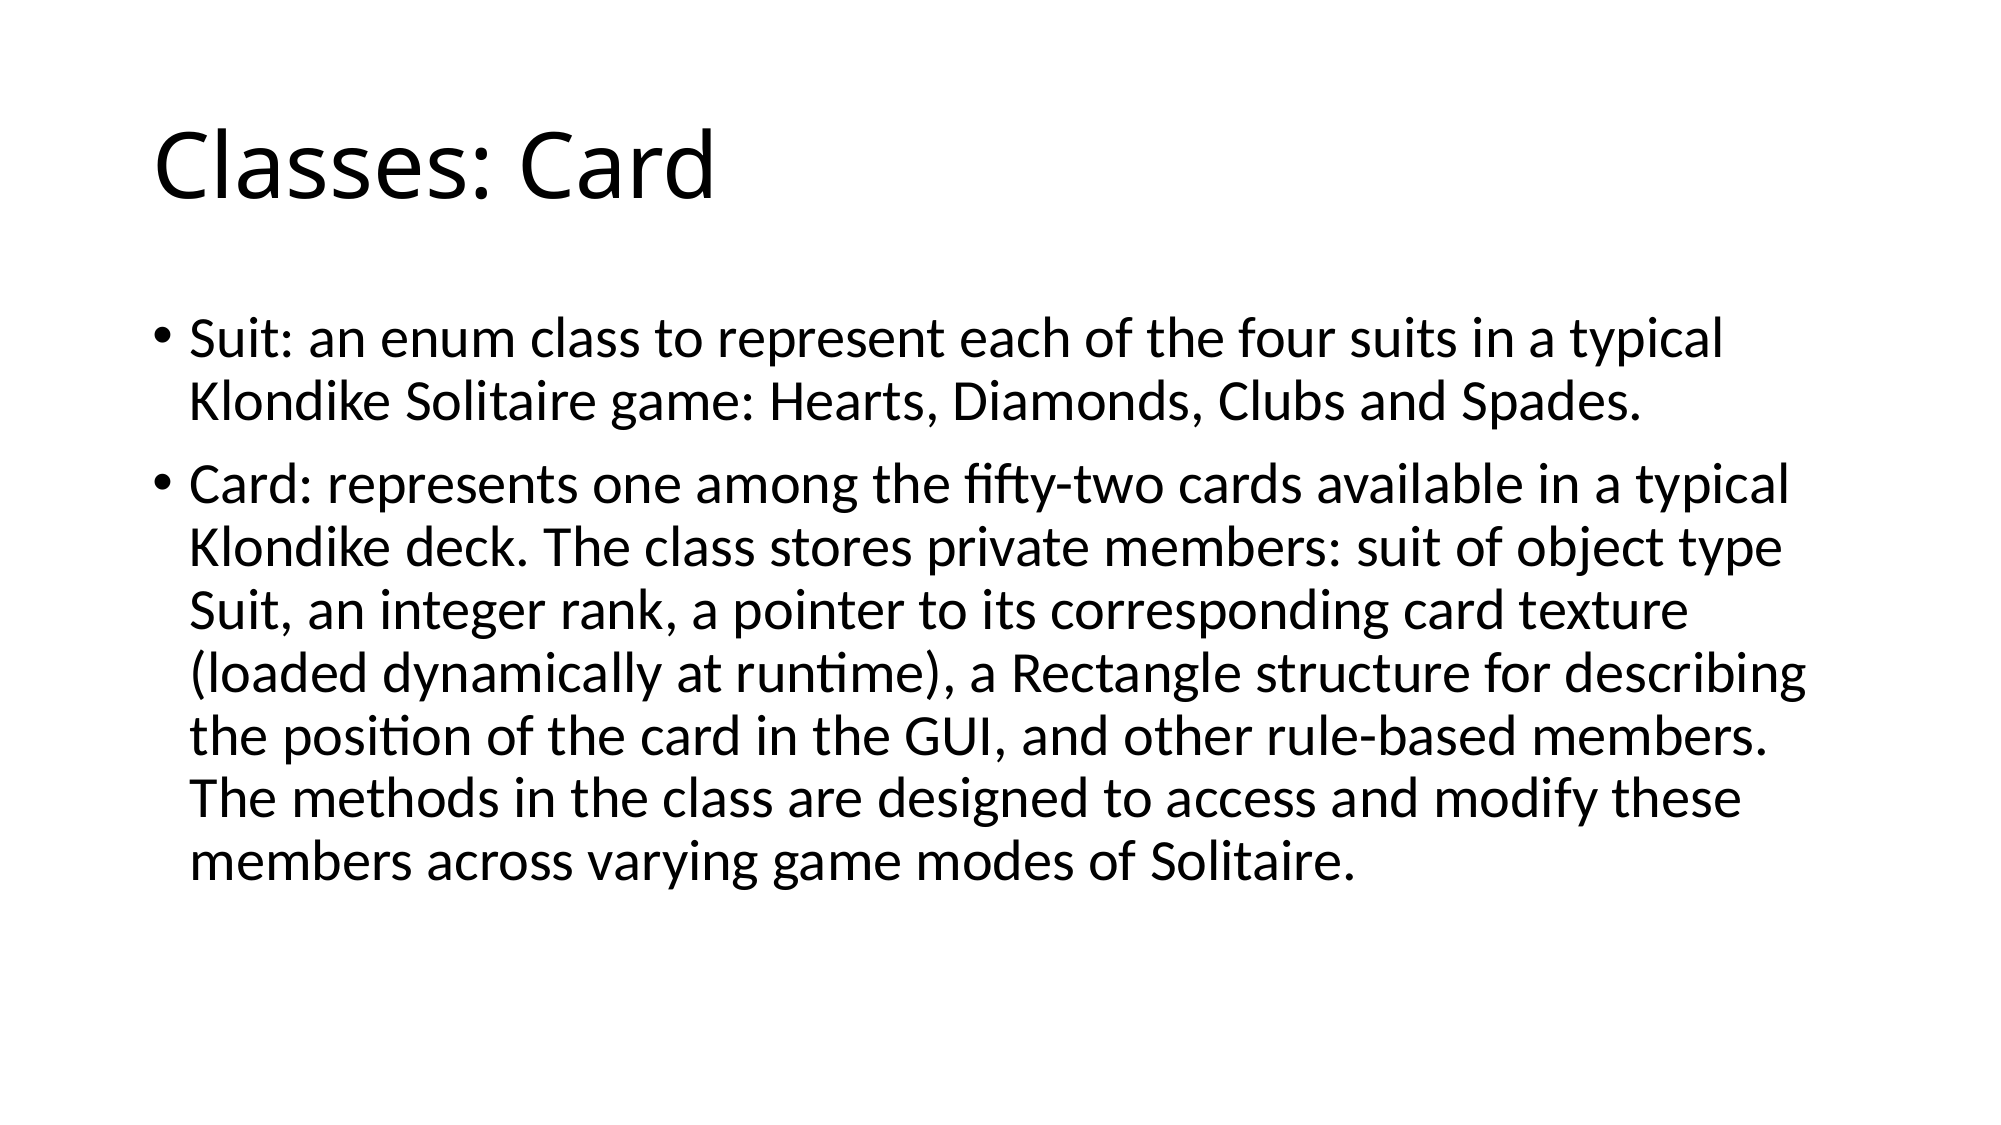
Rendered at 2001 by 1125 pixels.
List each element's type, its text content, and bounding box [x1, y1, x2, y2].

title Classes: Card [137, 59, 1863, 278]
list Suit: an enum class to represent each of the four suits in a typical Klondike Solitaire game: Hearts, Diamonds, Clubs and Spades. Card: represents one among the fifty-two cards available in a typical Klondike deck. The class stores private members: suit of object type Suit, an integer rank, a pointer to its corresponding card texture (loaded dynamically at runtime), a Rectangle structure for describing the position of the card in the GUI, and other rule-based members. The methods in the class are designed to access and modify these members across varying game modes of Solitaire. [137, 299, 1863, 1014]
